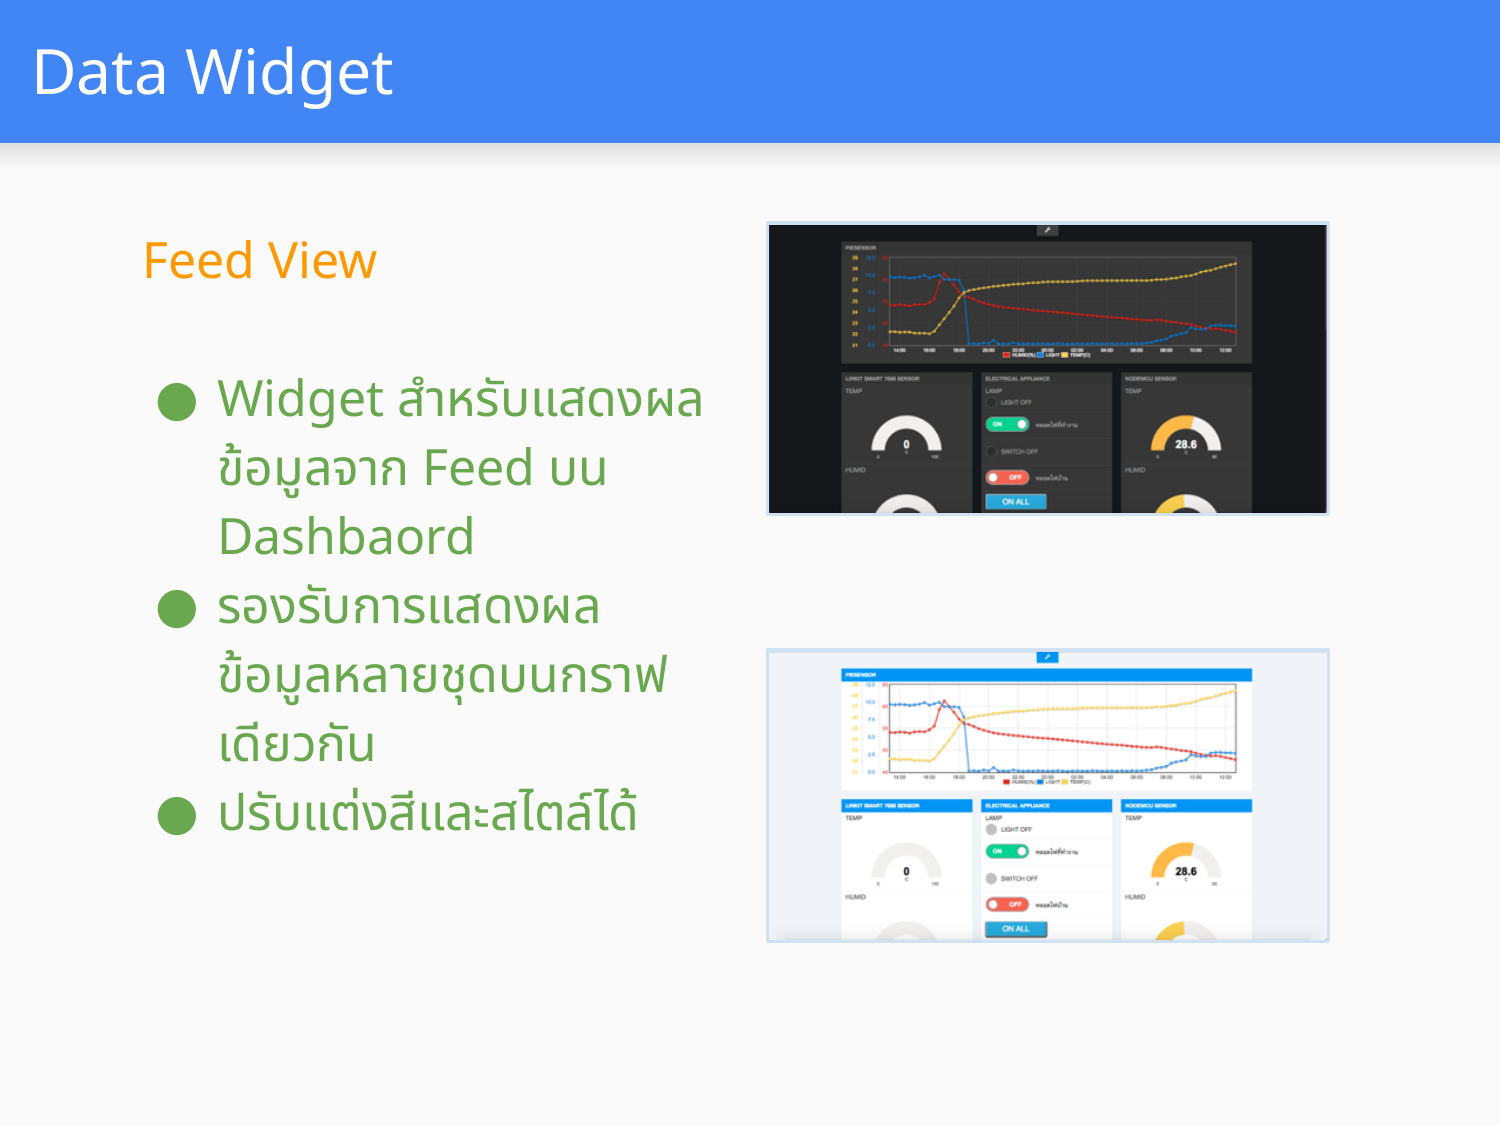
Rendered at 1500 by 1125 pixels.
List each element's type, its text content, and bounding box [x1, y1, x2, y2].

text_box Feed View Widget สำหรับแสดงผลข้อมูลจาก Feed บน Dashbaord รองรับการแสดงผลข้อมูลหลายชุดบนกราฟเดียวกัน ปรับแต่งสีและสไตล์ได้ [127, 204, 723, 1052]
picture [768, 224, 1327, 513]
picture [768, 651, 1327, 941]
title Data Widget [16, 3, 1464, 136]
